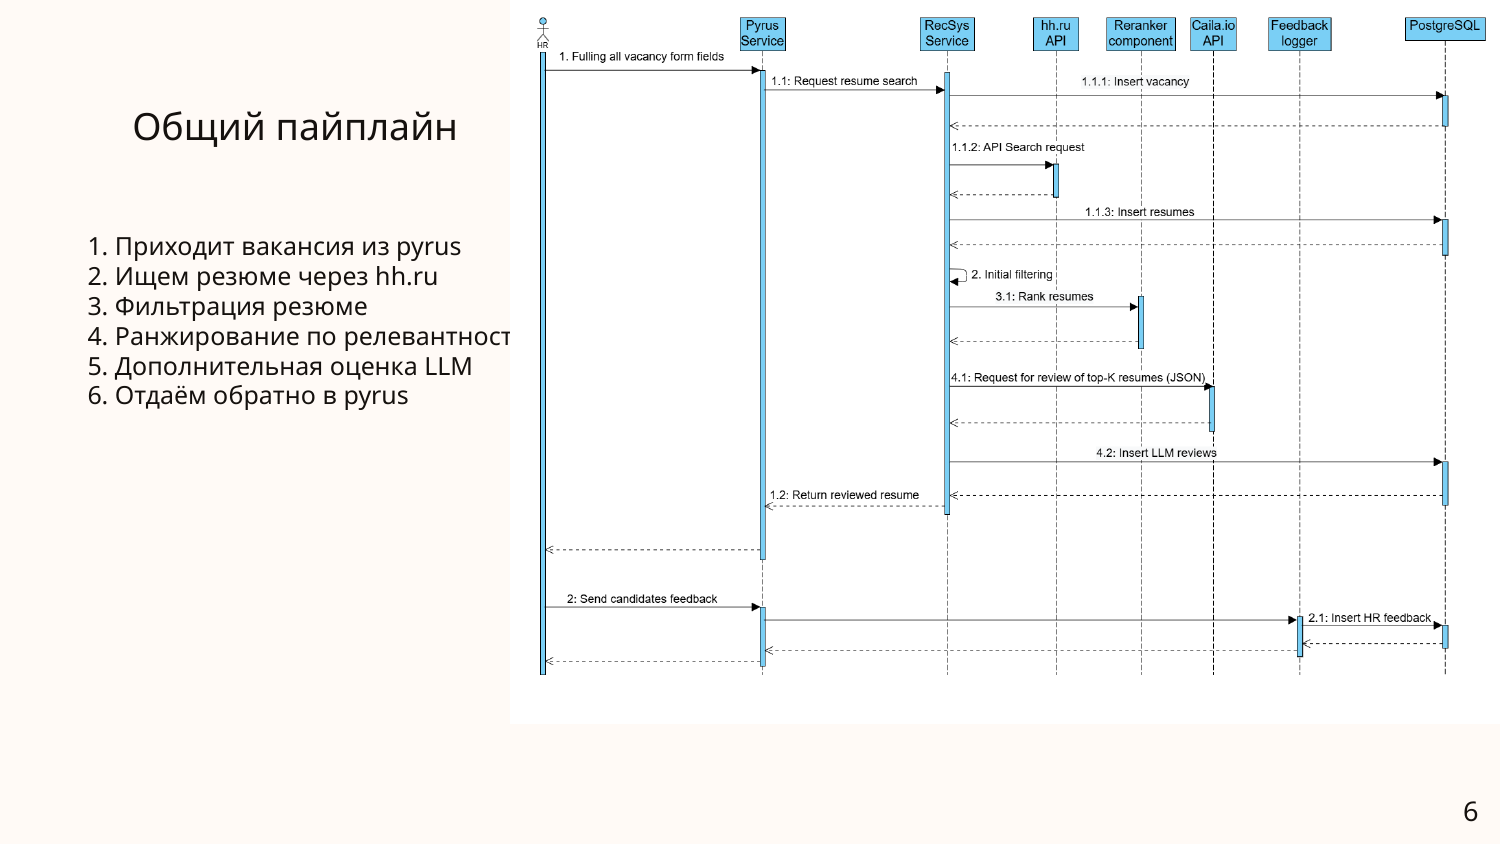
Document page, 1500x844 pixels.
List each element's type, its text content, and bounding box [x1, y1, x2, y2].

title Общий пайплайн [117, 87, 504, 178]
slide_number 6 [1403, 779, 1494, 844]
text_box 1. Приходит вакансия из pyrus 2. Ищем резюме через hh.ru 3. Фильтрация резюме 4. Ранжирование по релевантности 5. Дополнительная оценка LLM 6. Отдаём обратно в pyrus [72, 215, 504, 425]
picture [509, 0, 1500, 756]
